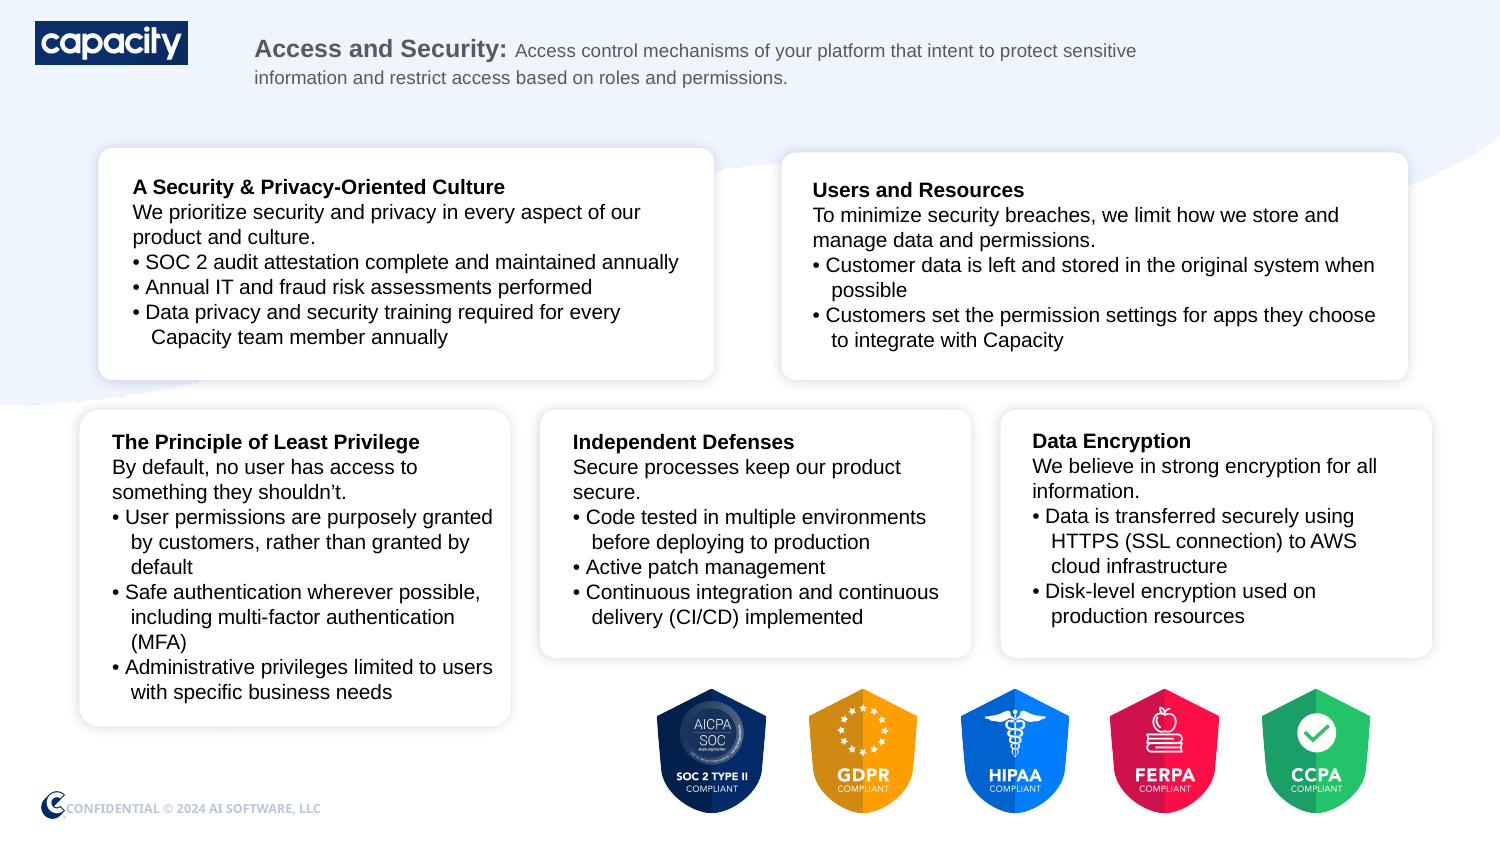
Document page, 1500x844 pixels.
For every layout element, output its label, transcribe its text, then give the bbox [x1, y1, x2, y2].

text_box A Security & Privacy-Oriented Culture We prioritize security and privacy in every aspect of our product and culture. • SOC 2 audit attestation complete and maintained annually • Annual IT and fraud risk assessments performed • Data privacy and security training required for every Capacity team member annually [117, 158, 701, 364]
picture [0, 0, 1500, 844]
text_box The Principle of Least Privilege By default, no user has access to something they shouldn’t. • User permissions are purposely granted by customers, rather than granted by default • Safe authentication wherever possible, including multi-factor authentication (MFA) • Administrative privileges limited to users with specific business needs [97, 413, 529, 719]
text_box Users and Resources To minimize security breaches, we limit how we store and manage data and permissions. • Customer data is left and stored in the original system when possible • Customers set the permission settings for apps they choose to integrate with Capacity [797, 161, 1408, 367]
text_box [540, 409, 972, 658]
text_box Data Encryption We believe in strong encryption for all information. • Data is transferred securely using HTTPS (SSL connection) to AWS cloud infrastructure • Disk-level encryption used on production resources [1017, 413, 1416, 643]
text_box [79, 410, 507, 727]
text_box [98, 147, 715, 381]
text_box Independent Defenses Secure processes keep our product secure. • Code tested in multiple environments before deploying to production • Active patch management • Continuous integration and continuous delivery (CI/CD) implemented [557, 413, 973, 644]
list Access and Security: Access control mechanisms of your platform that intent to protect sensitive information and restrict access based on roles and permissions. [239, 13, 1184, 93]
text_box [1000, 409, 1432, 658]
text_box [781, 152, 1408, 381]
